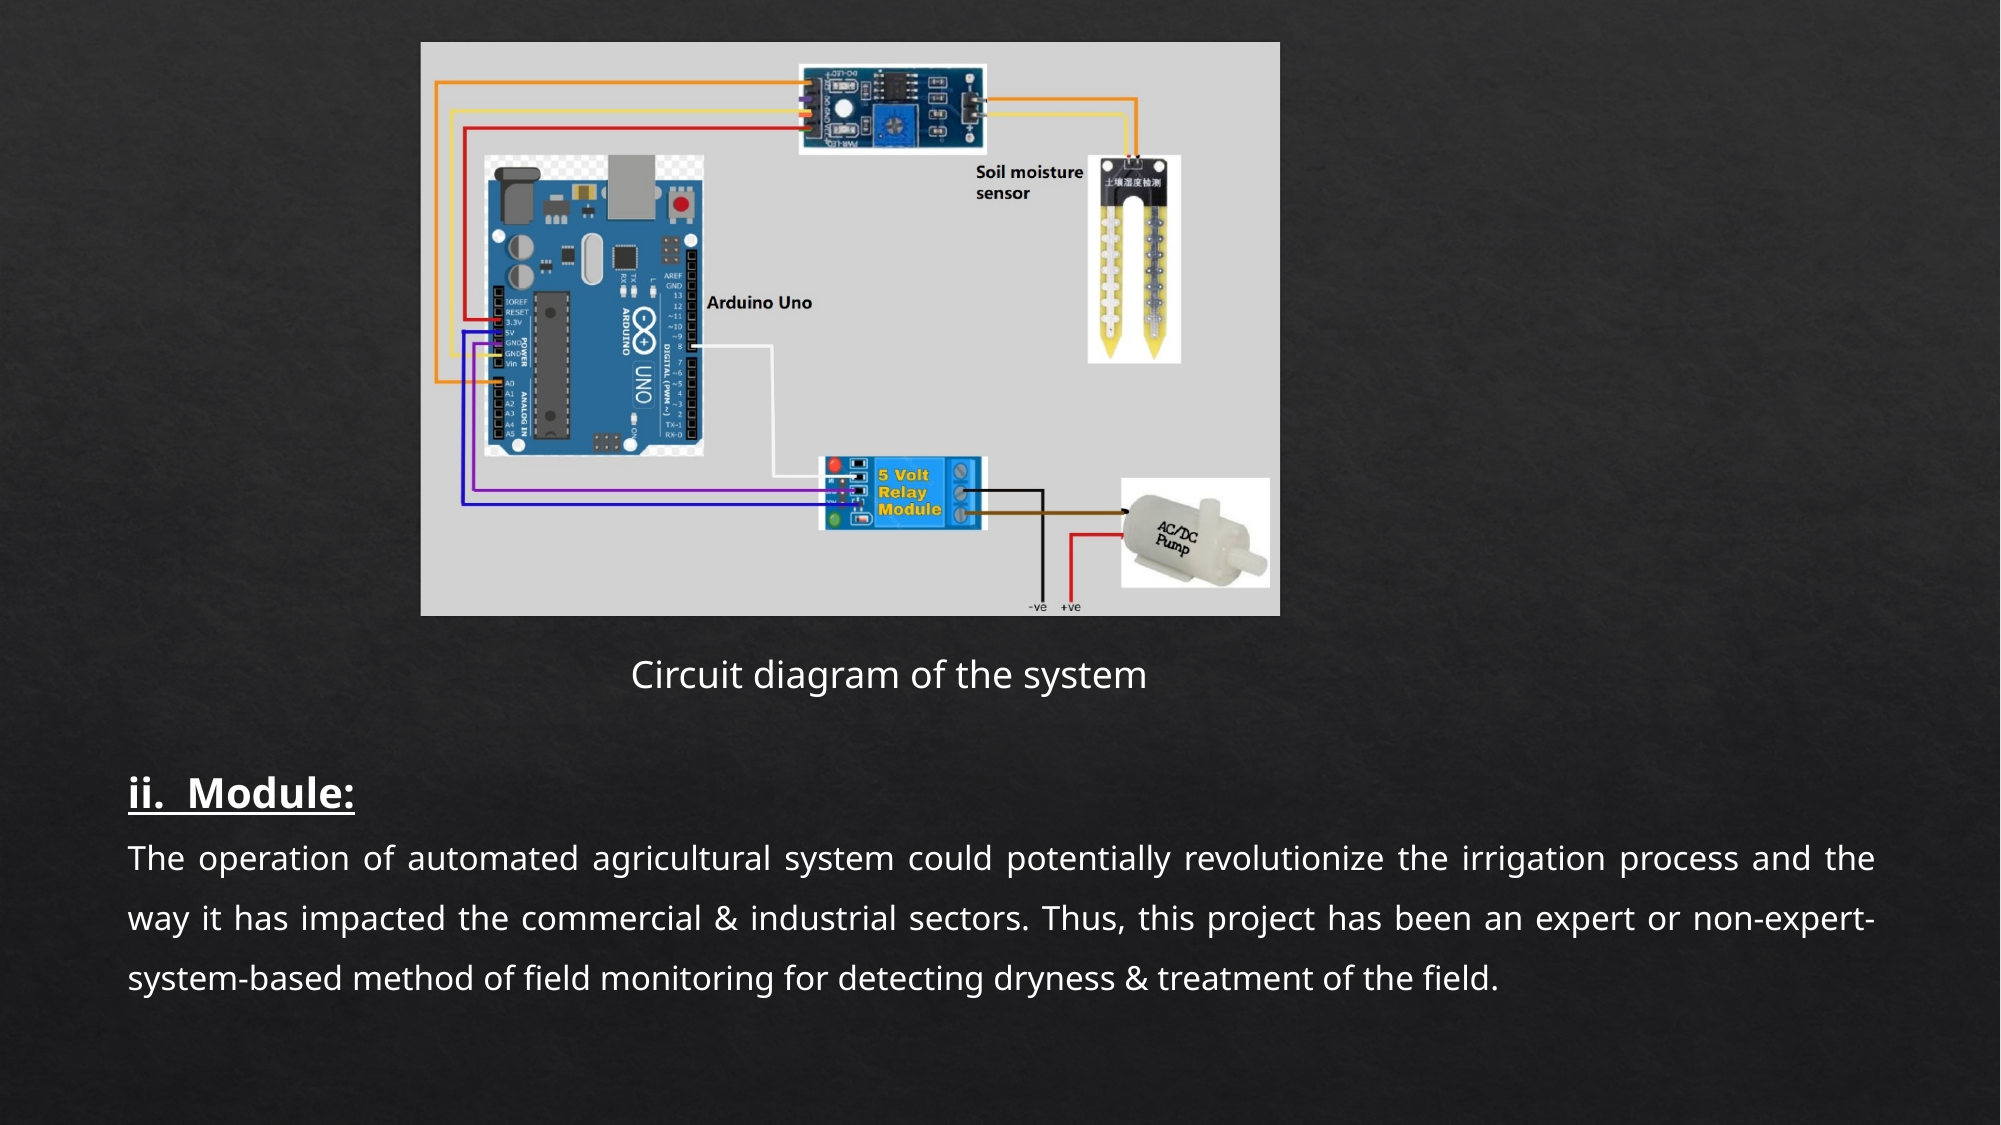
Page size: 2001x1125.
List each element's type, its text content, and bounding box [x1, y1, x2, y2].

text_box ii. Module: The operation of automated agricultural system could potentially revolutionize the irrigation process and the way it has impacted the commercial & industrial sectors. Thus, this project has been an expert or non-expert-system-based method of field monitoring for detecting dryness & treatment of the field. [112, 759, 1894, 1125]
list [420, 42, 1281, 616]
text_box Circuit diagram of the system [598, 643, 1181, 704]
